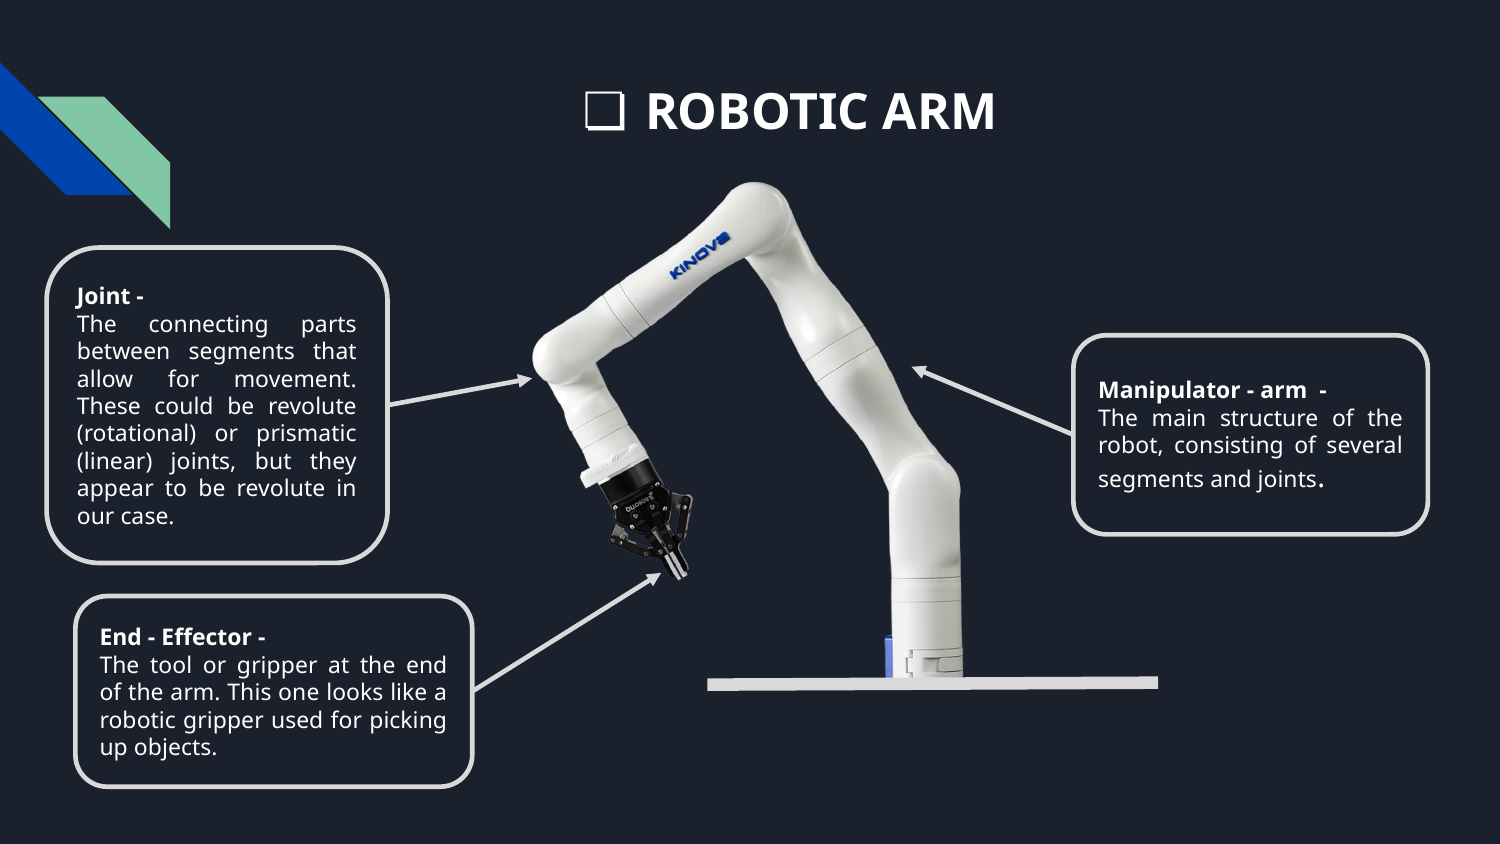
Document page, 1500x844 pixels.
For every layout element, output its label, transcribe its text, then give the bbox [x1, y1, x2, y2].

text_box Manipulator - arm - The main structure of the robot, consisting of several segments and joints. [1073, 335, 1428, 535]
text_box Joint - The connecting parts between segments that allow for movement. These could be revolute (rotational) or prismatic (linear) joints, but they appear to be revolute in our case. [46, 247, 388, 563]
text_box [472, 572, 662, 692]
title ROBOTIC ARM [212, 64, 1368, 215]
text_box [911, 366, 1074, 435]
picture [531, 163, 1049, 681]
text_box End - Effector - The tool or gripper at the end of the arm. This one looks like a robotic gripper used for picking up objects. [75, 596, 473, 787]
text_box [387, 378, 533, 406]
